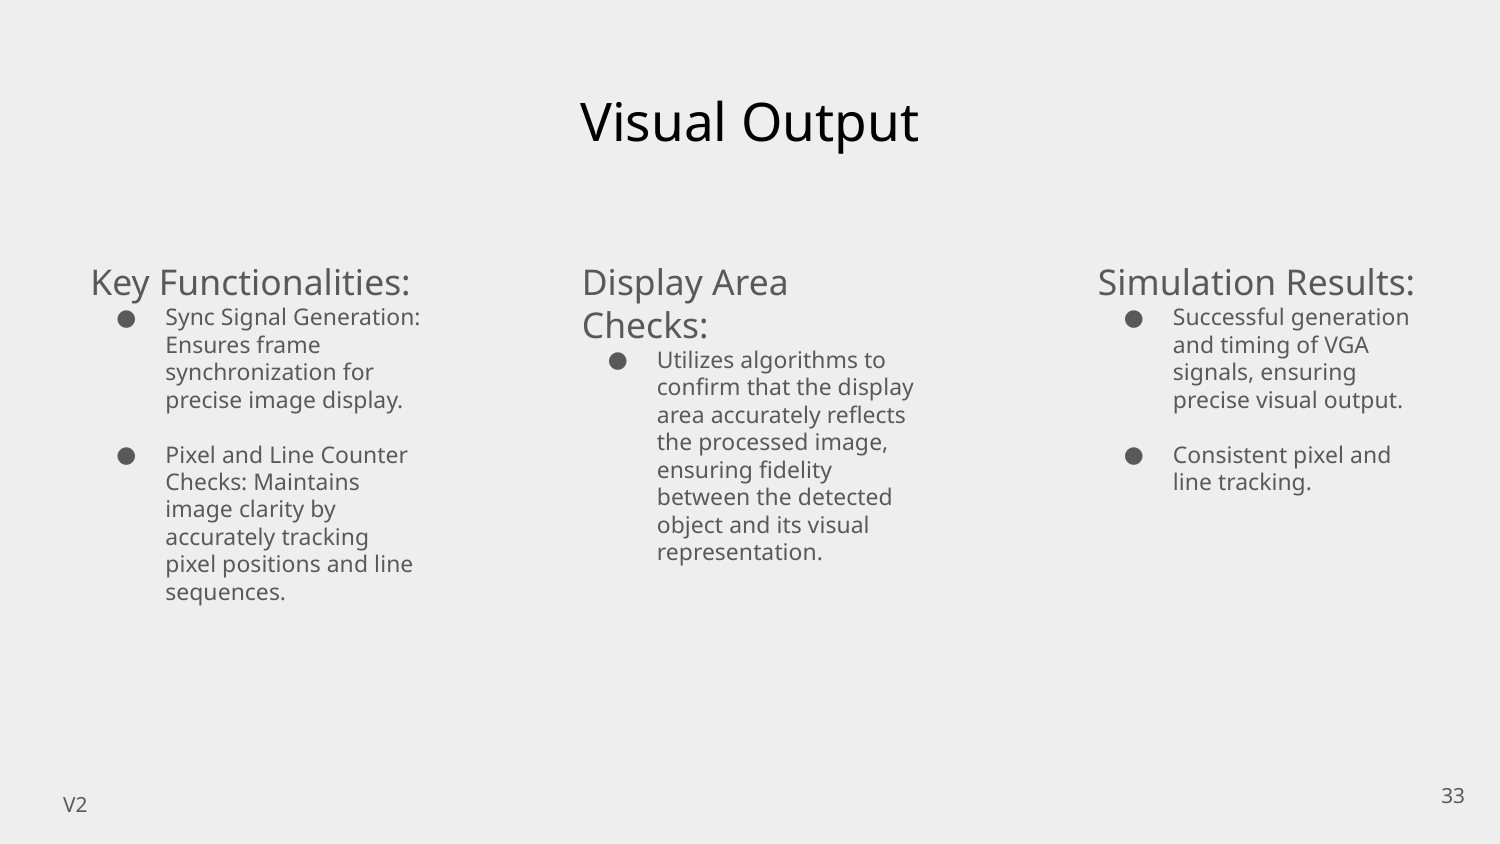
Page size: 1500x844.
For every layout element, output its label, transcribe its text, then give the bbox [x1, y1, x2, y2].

text_box Display Area Checks: Utilizes algorithms to confirm that the display area accurately reflects the processed image, ensuring fidelity between the detected object and its visual representation. [566, 245, 933, 793]
slide_number 33 [1389, 764, 1480, 830]
text_box Simulation Results: Successful generation and timing of VGA signals, ensuring precise visual output. Consistent pixel and line tracking. [1082, 245, 1449, 793]
text_box Key Functionalities: Sync Signal Generation: Ensures frame synchronization for precise image display. Pixel and Line Counter Checks: Maintains image clarity by accurately tracking pixel positions and line sequences. [75, 245, 442, 793]
slide_number V2 [12, 771, 103, 837]
title Visual Output [51, 72, 1449, 167]
